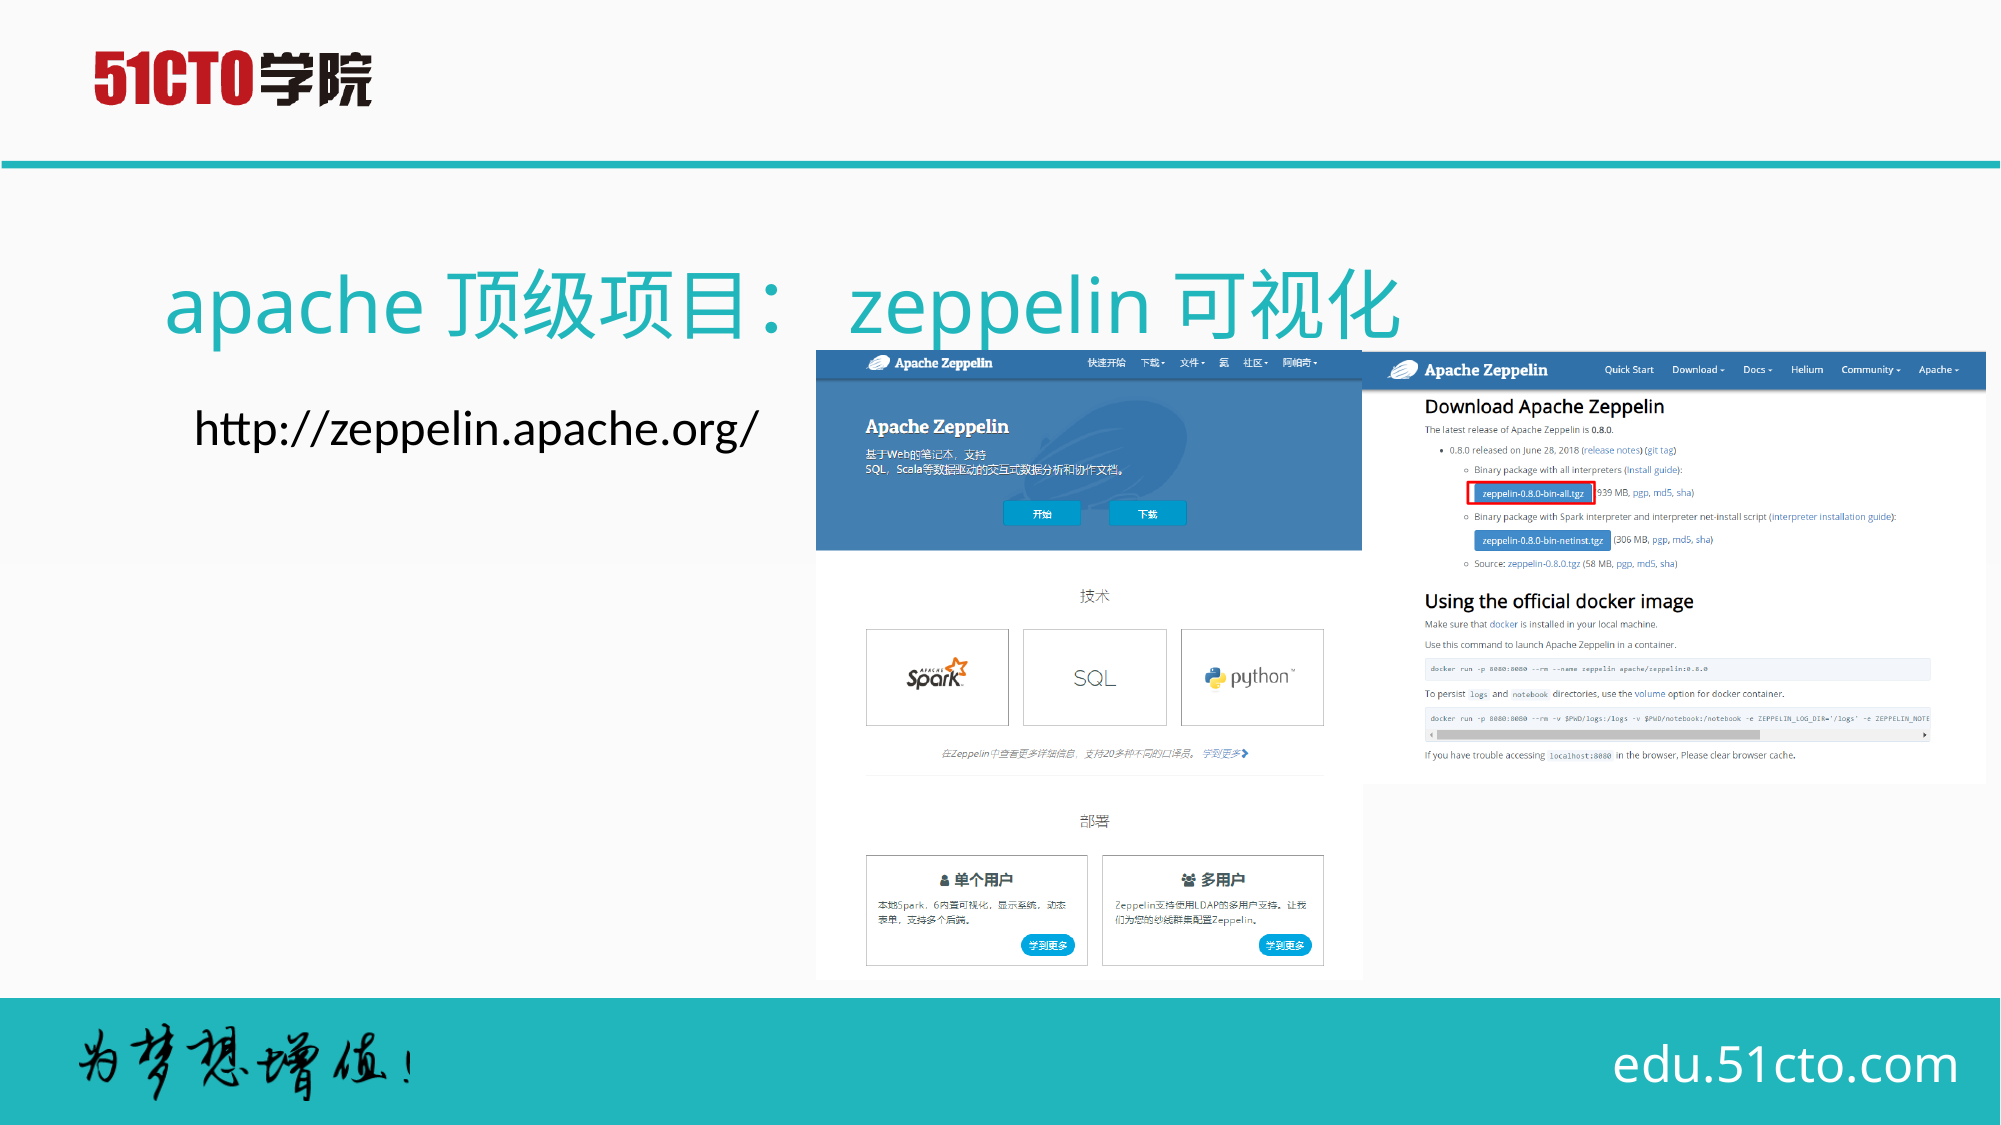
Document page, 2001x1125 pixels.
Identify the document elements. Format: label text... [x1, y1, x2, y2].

title apache顶级项目：zeppelin可视化 [156, 243, 1831, 363]
picture [90, 42, 375, 111]
text_box http://zeppelin.apache.org/ [186, 388, 810, 463]
picture [815, 350, 1986, 980]
picture [79, 1023, 410, 1101]
